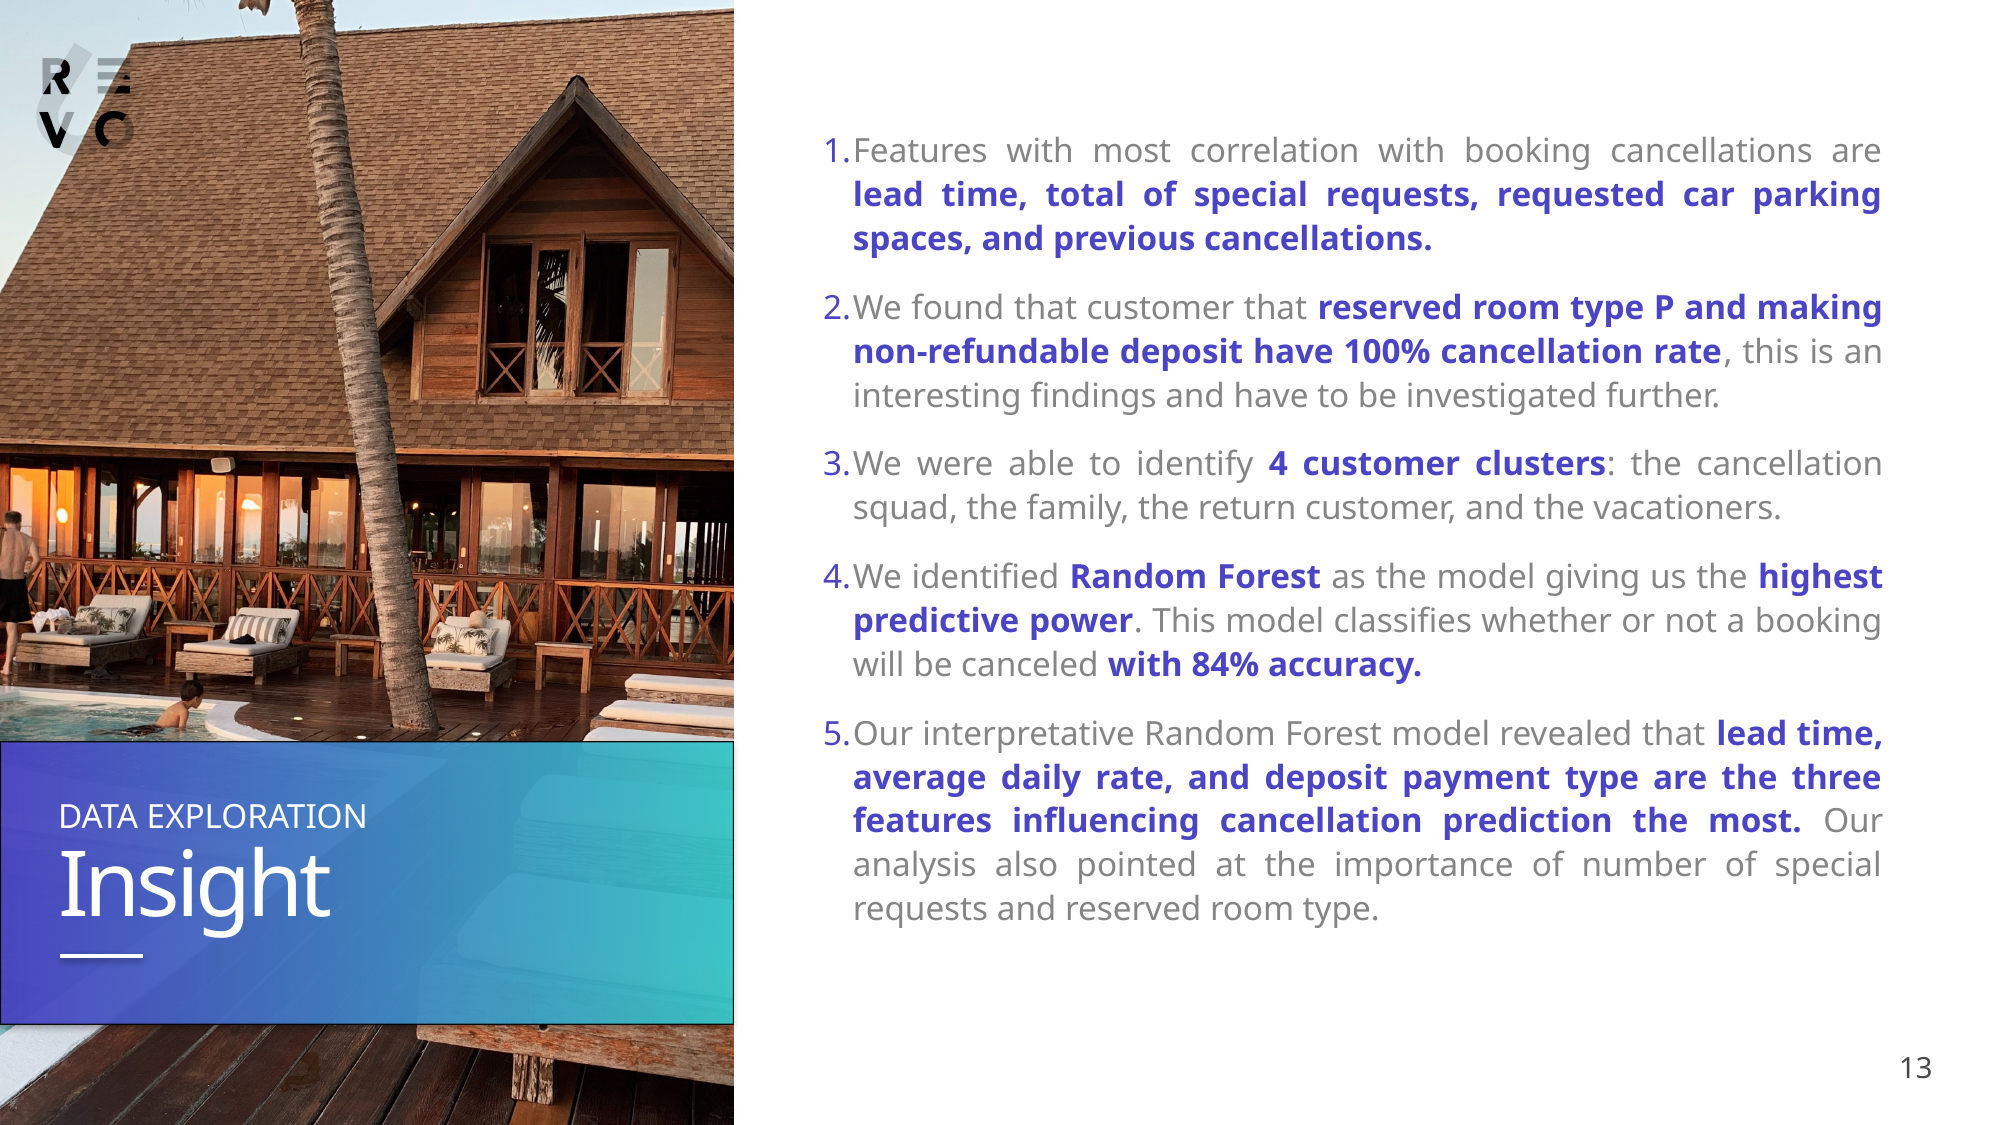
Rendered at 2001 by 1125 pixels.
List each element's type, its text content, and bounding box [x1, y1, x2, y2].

text_box Features with most correlation with booking cancellations are lead time, total of special requests, requested car parking spaces, and previous cancellations. We found that customer that reserved room type P and making non-refundable deposit have 100% cancellation rate, this is an interesting findings and have to be investigated further. We were able to identify 4 customer clusters: the cancellation squad, the family, the return customer, and the vacationers. We identified Random Forest as the model giving us the highest predictive power. This model classifies whether or not a booking will be canceled with 84% accuracy. Our interpretative Random Forest model revealed that lead time, average daily rate, and deposit payment type are the three features influencing cancellation prediction the most. Our analysis also pointed at the importance of number of special requests and reserved room type. [808, 117, 1899, 984]
text_box 13 [1879, 1041, 1953, 1089]
picture [0, 0, 735, 1125]
